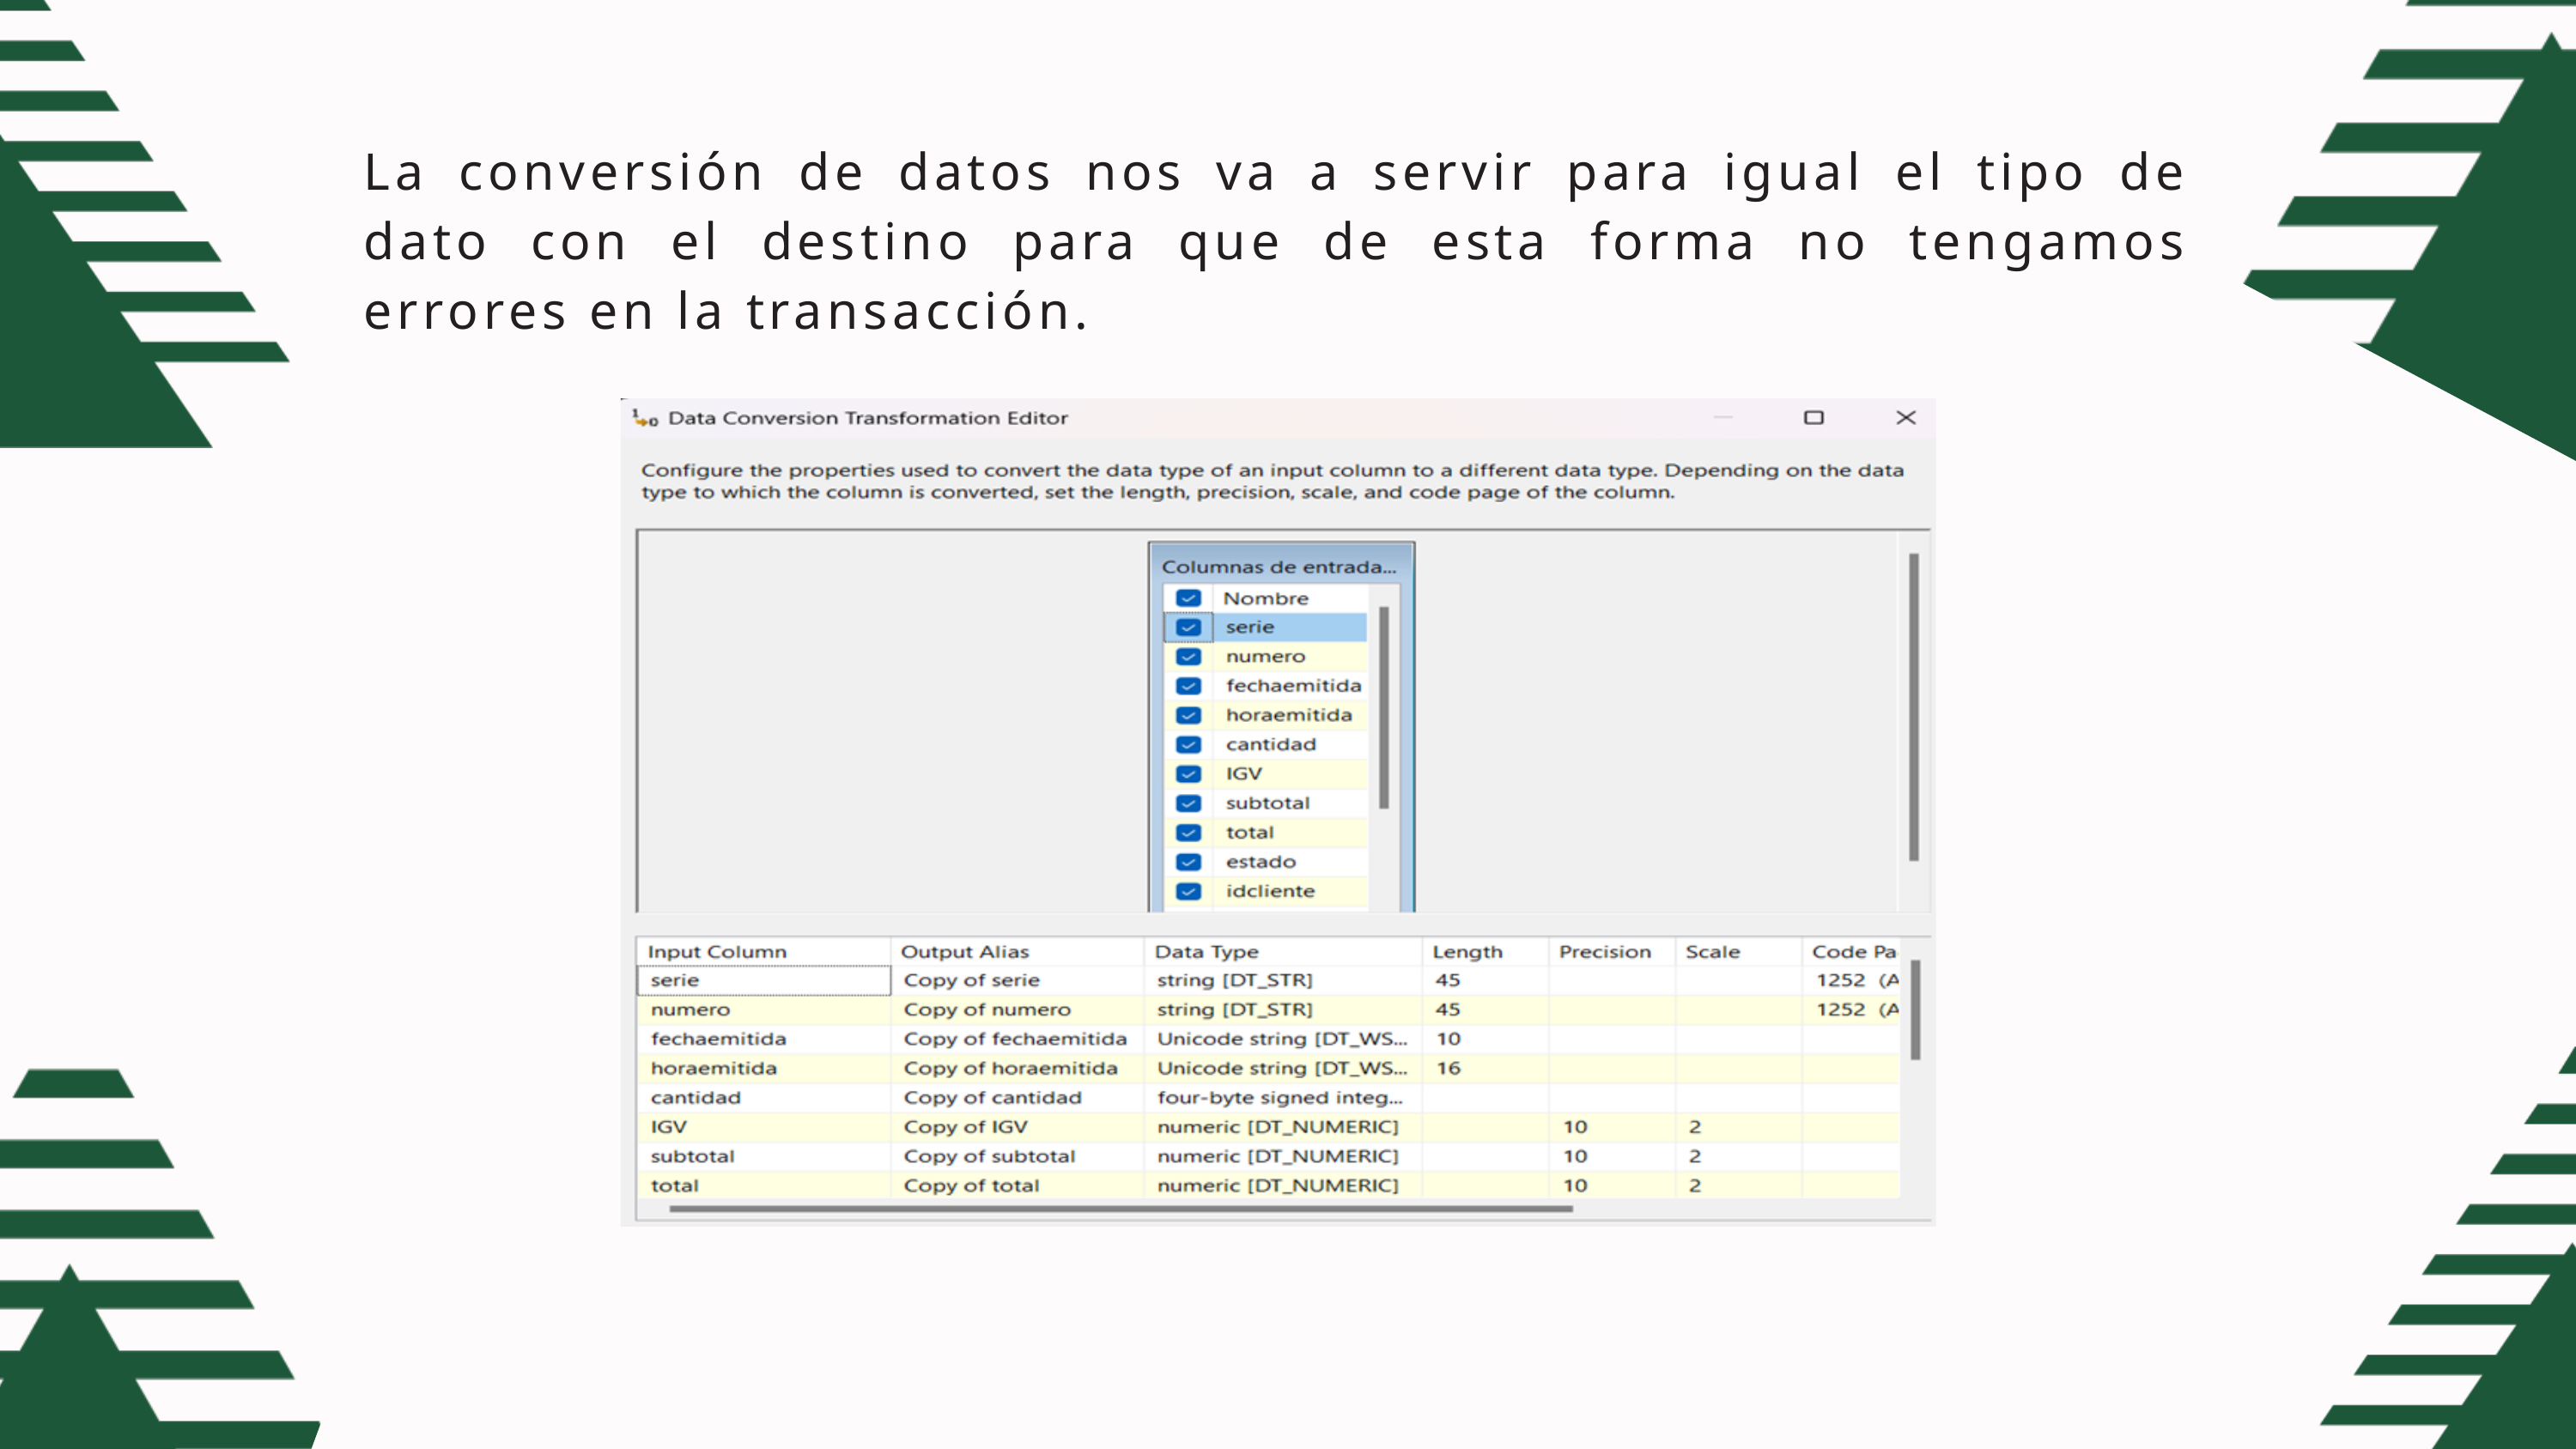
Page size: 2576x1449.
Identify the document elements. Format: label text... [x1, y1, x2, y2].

text_box [2286, 1046, 2576, 1449]
text_box La conversión de datos nos va a servir para igual el tipo de dato con el destino para que de esta forma no tengamos errores en la transacción. [364, 130, 2193, 340]
text_box [620, 398, 1936, 1227]
text_box [2193, 0, 2576, 461]
text_box [0, 0, 290, 448]
text_box [0, 1013, 416, 1449]
